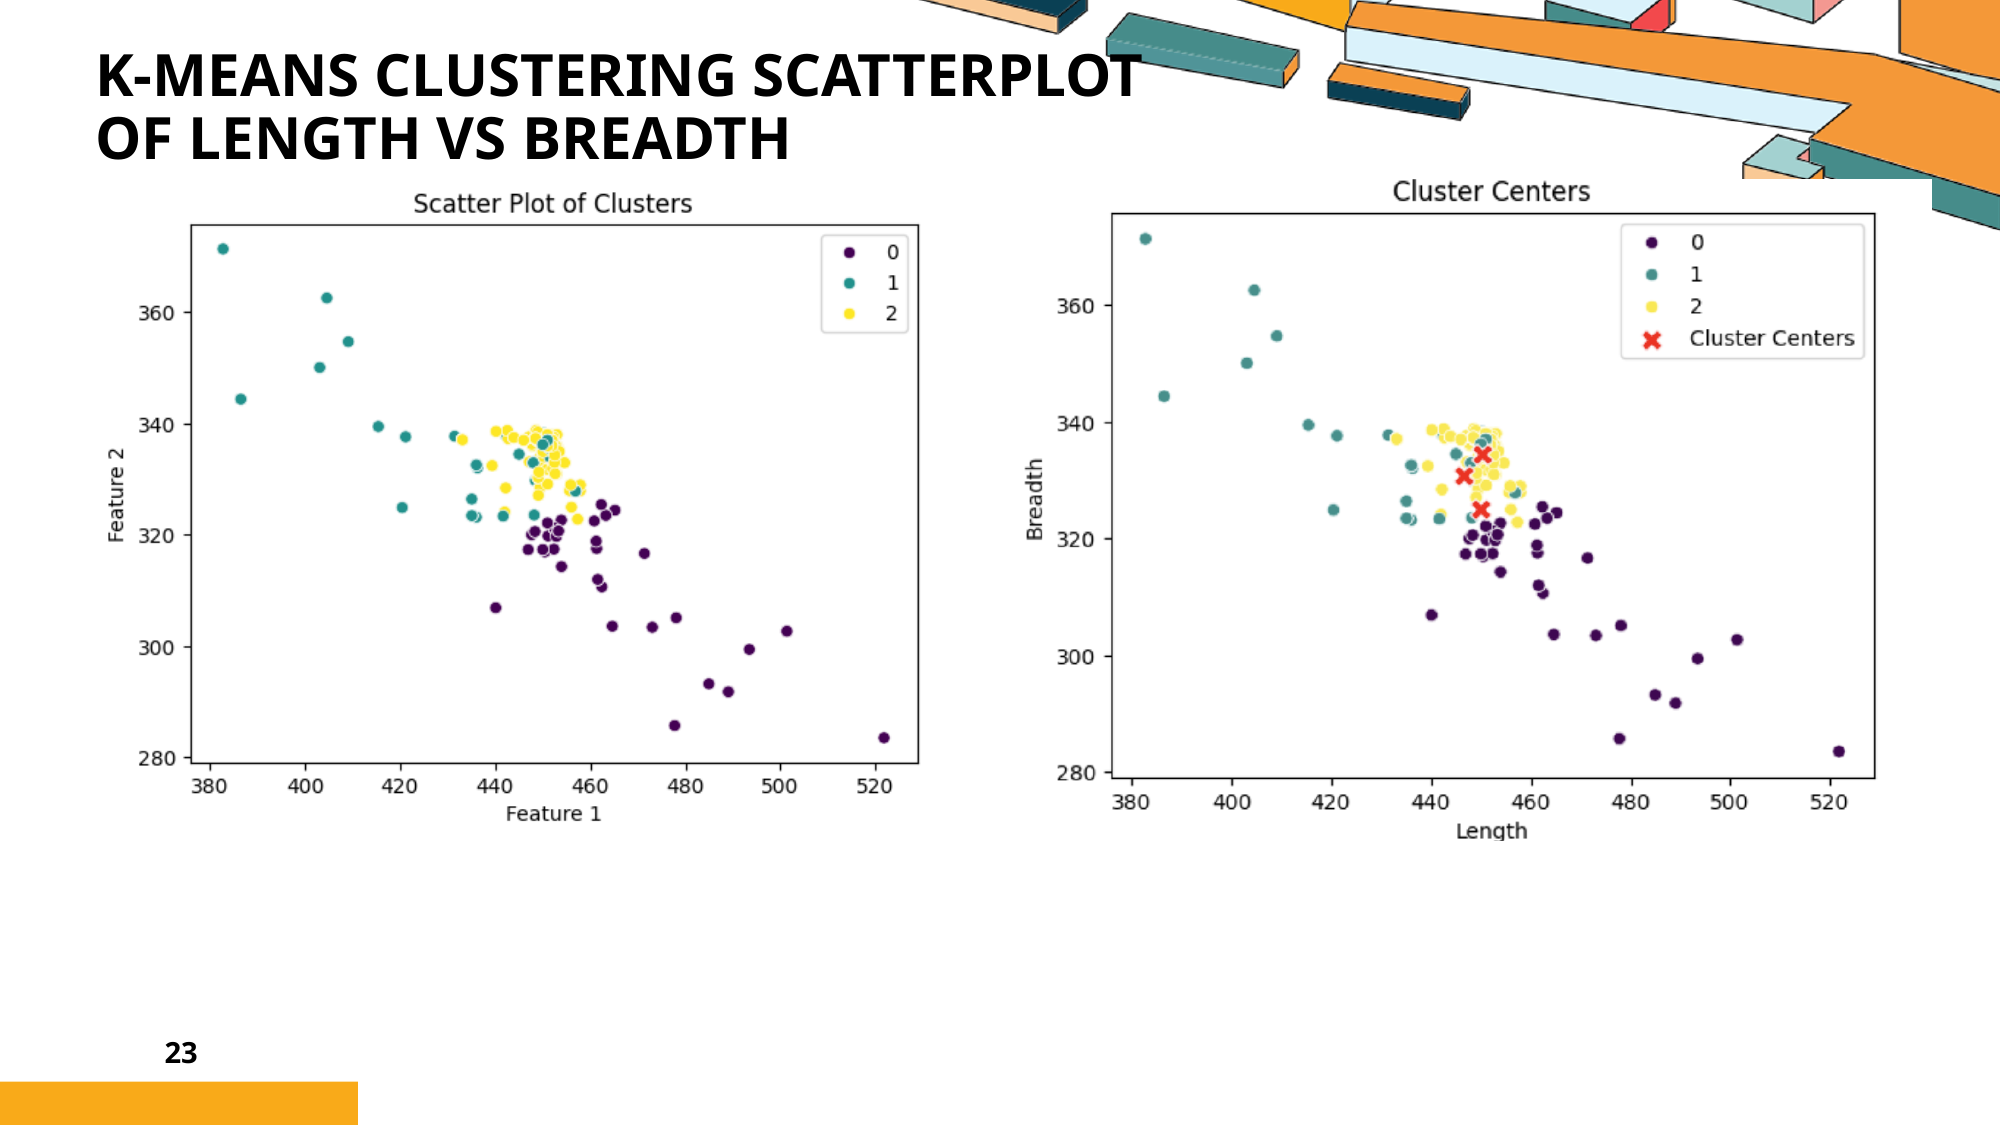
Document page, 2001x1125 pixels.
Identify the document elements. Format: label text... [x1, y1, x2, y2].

picture [94, 0, 2000, 841]
slide_number 23 [149, 1024, 345, 1085]
title K-Means clustering Scatterplot of length vs breadth [80, 0, 1238, 180]
